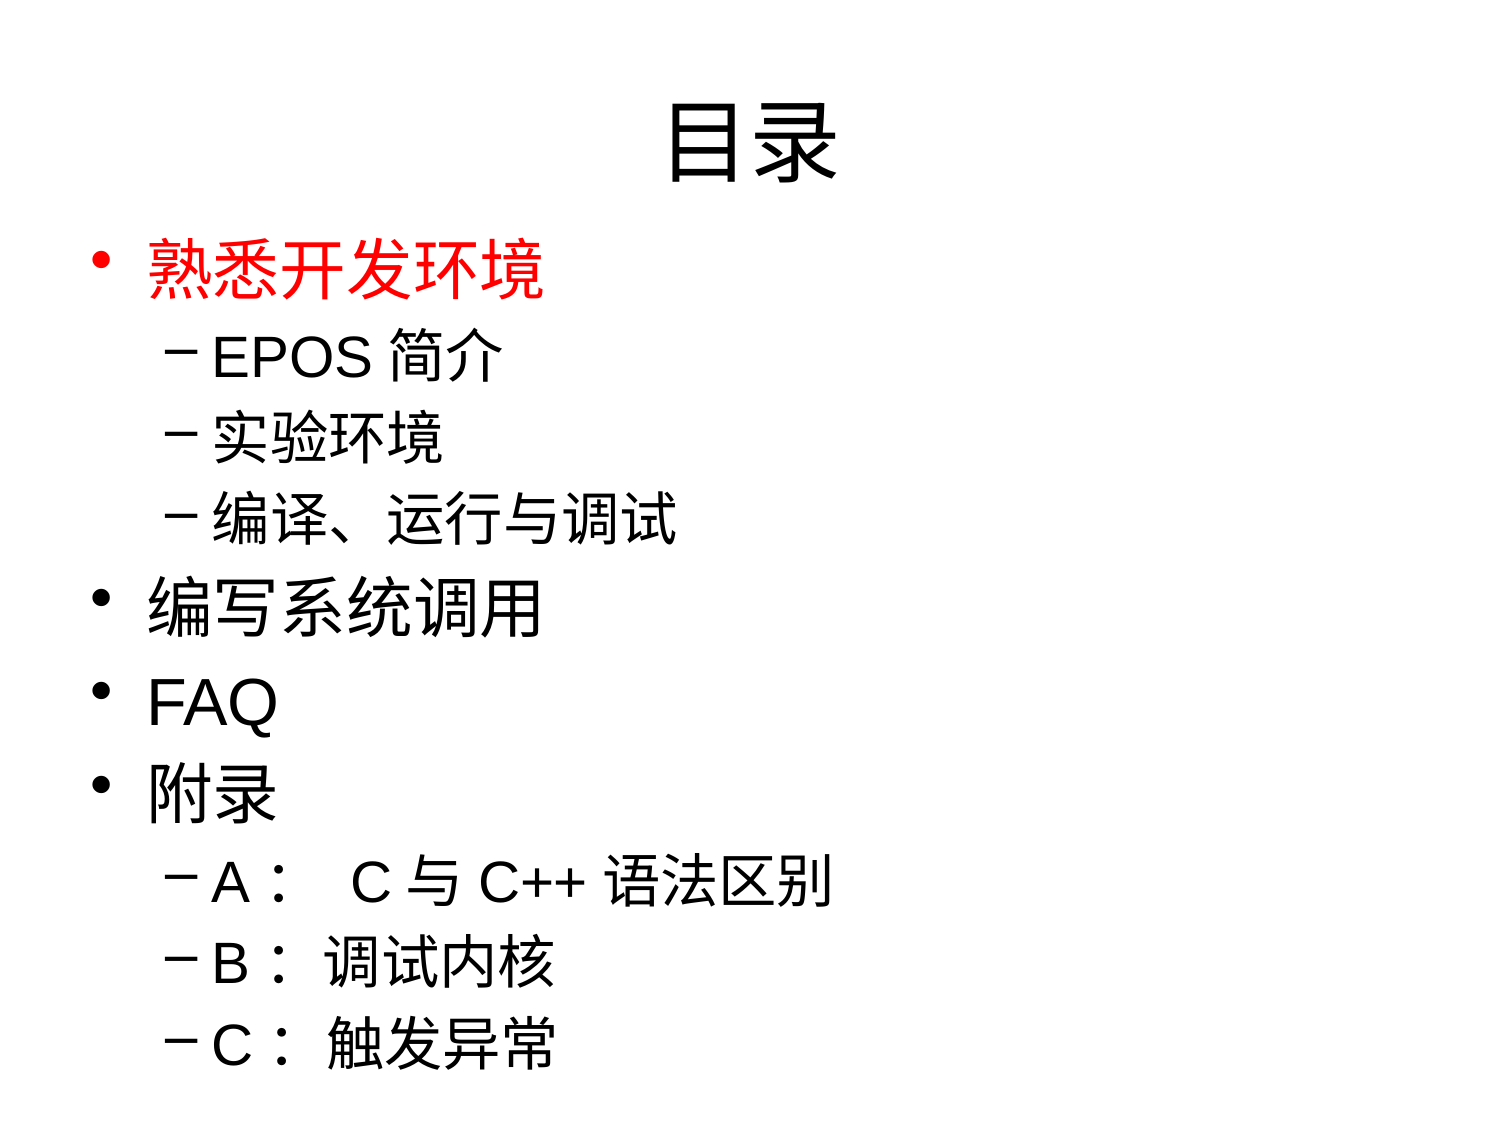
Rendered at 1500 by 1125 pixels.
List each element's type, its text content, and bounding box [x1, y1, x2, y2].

title 目录 [74, 44, 1426, 219]
list 熟悉开发环境 EPOS简介 实验环境 编译、运行与调试 编写系统调用 FAQ 附录 A： C与C++语法区别 B：调试内核 C：触发异常 [74, 219, 1426, 1038]
